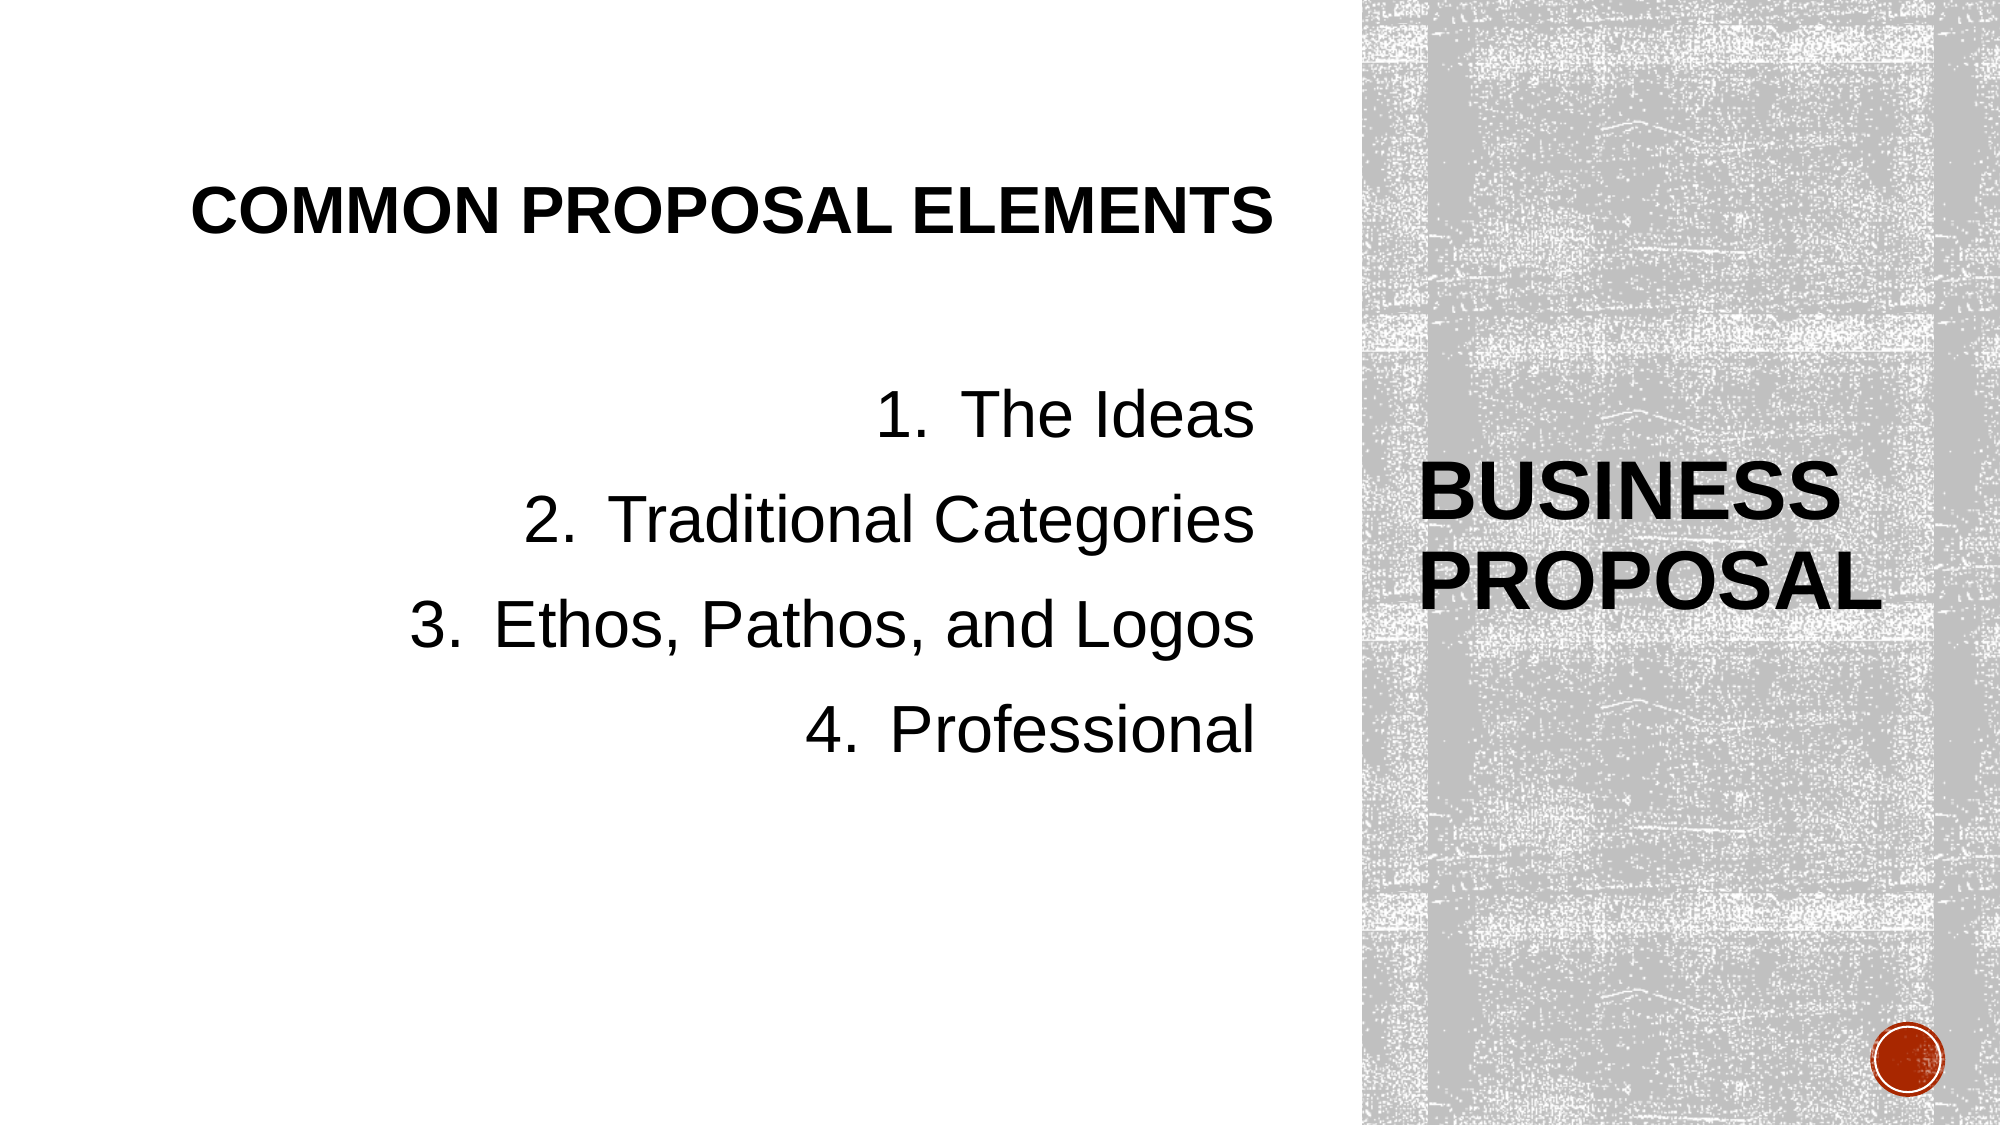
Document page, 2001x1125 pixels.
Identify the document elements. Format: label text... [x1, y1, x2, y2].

picture [1870, 1021, 1946, 1097]
text_box COMMON PROPOSAL ELEMENTS [175, 79, 1826, 344]
text_box The Ideas Traditional Categories Ethos, Pathos, and Logos Professional [185, 288, 1272, 954]
title BUSINESS PROPOSAL [1402, 395, 1928, 681]
